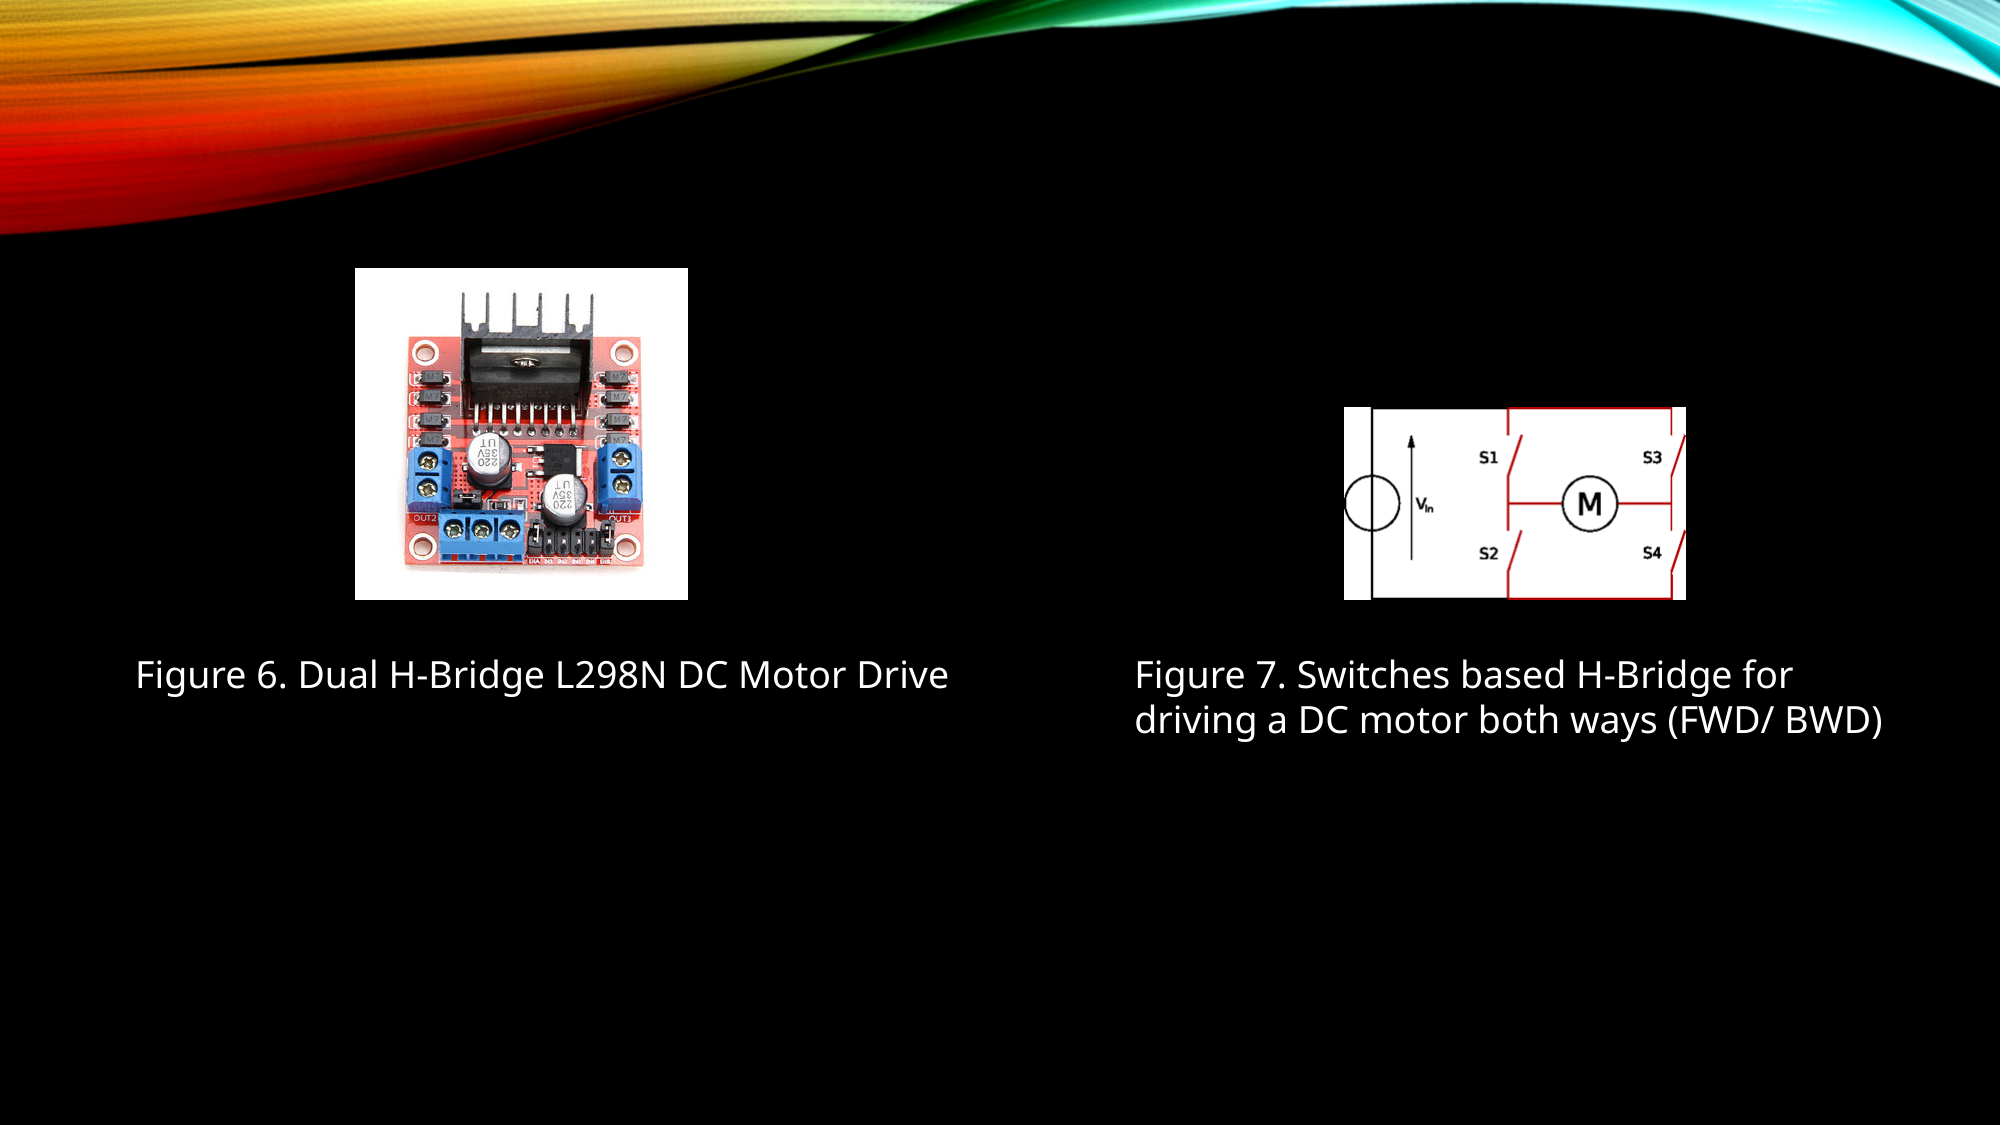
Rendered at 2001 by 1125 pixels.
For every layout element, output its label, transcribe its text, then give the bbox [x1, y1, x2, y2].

picture [0, 0, 2000, 237]
text_box Figure 6. Dual H-Bridge L298N DC Motor Drive [120, 643, 966, 703]
picture [355, 268, 688, 601]
text_box Figure 7. Switches based H-Bridge for driving a DC motor both ways (FWD/ BWD) [1119, 643, 1911, 793]
picture [1344, 407, 1687, 600]
